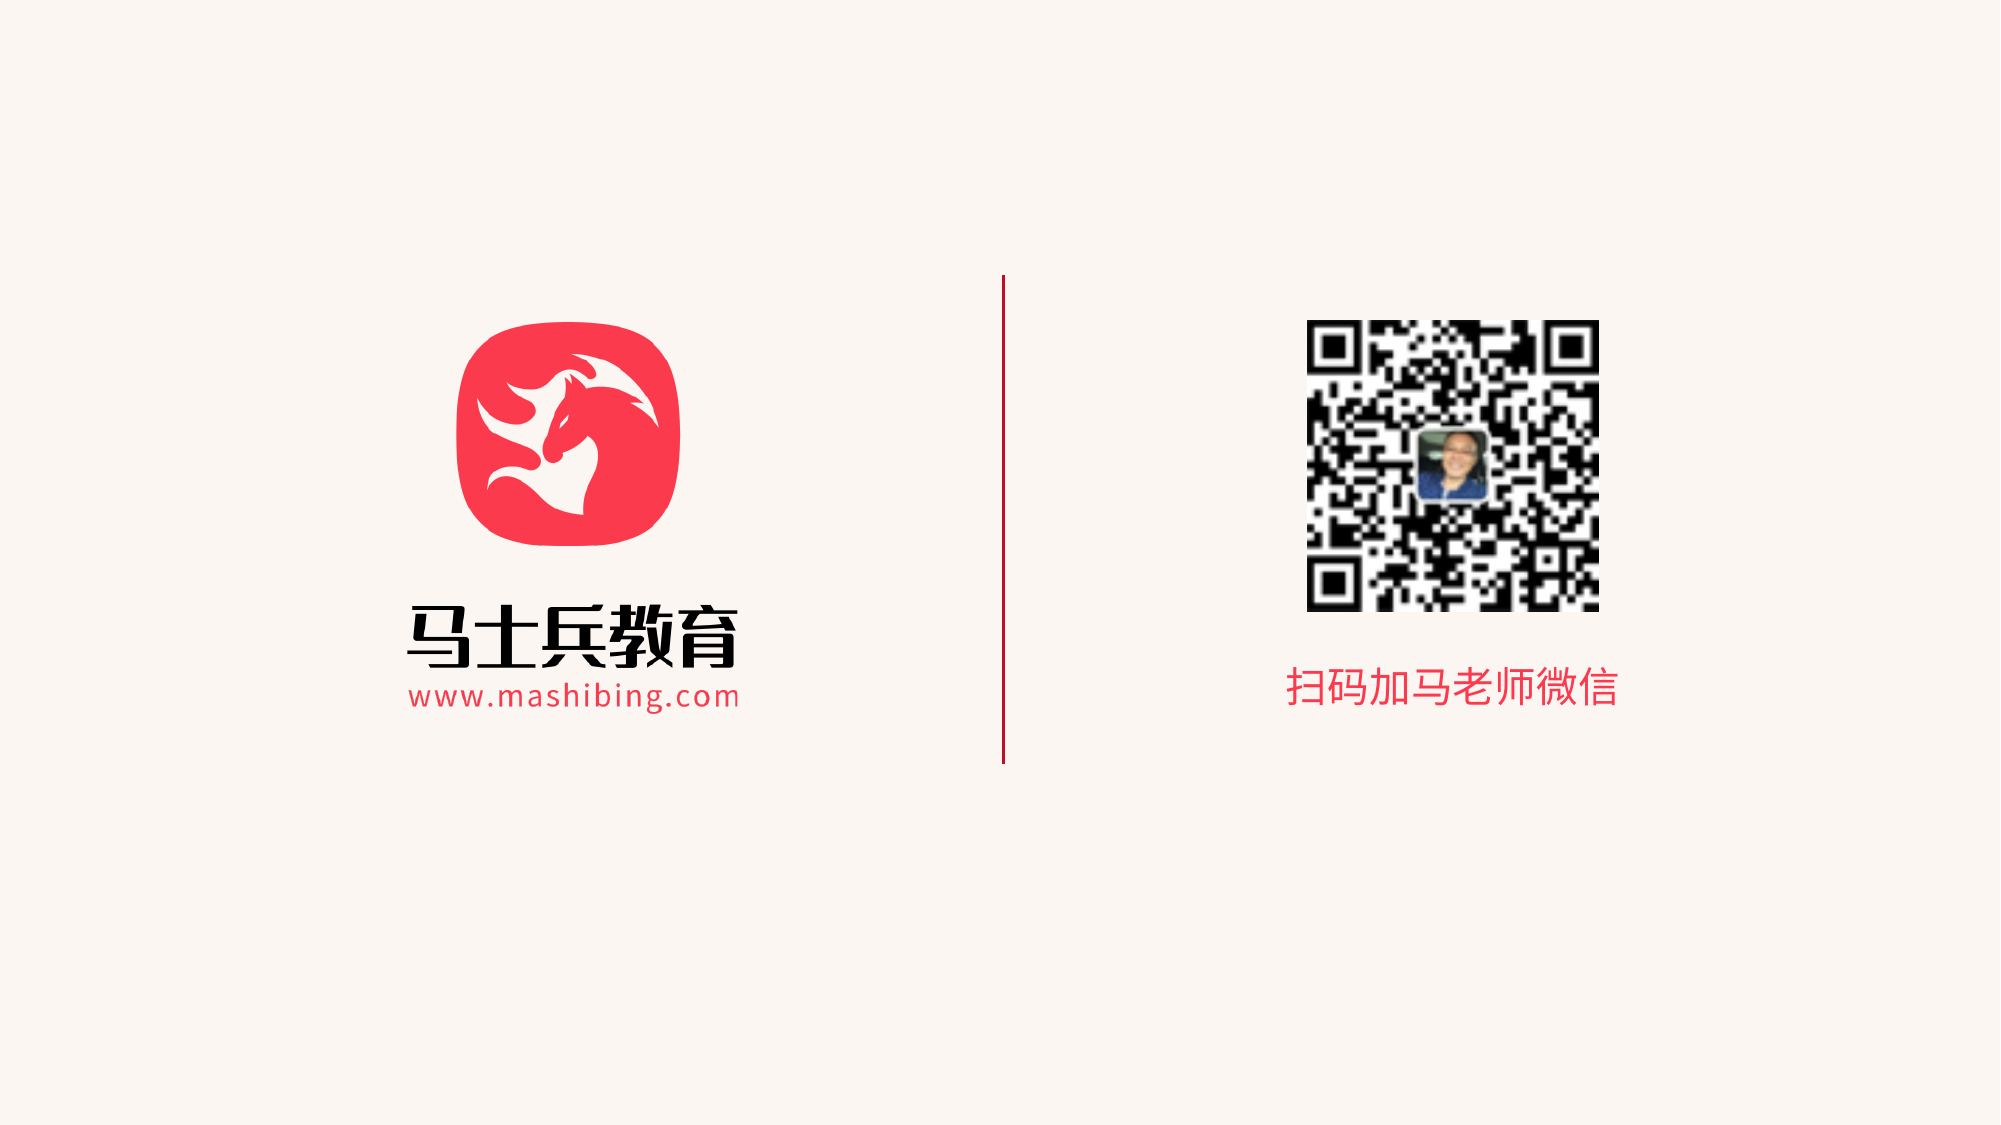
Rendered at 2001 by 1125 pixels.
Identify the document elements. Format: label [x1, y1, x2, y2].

picture [1307, 320, 1599, 612]
picture [456, 322, 682, 546]
picture [400, 594, 738, 717]
